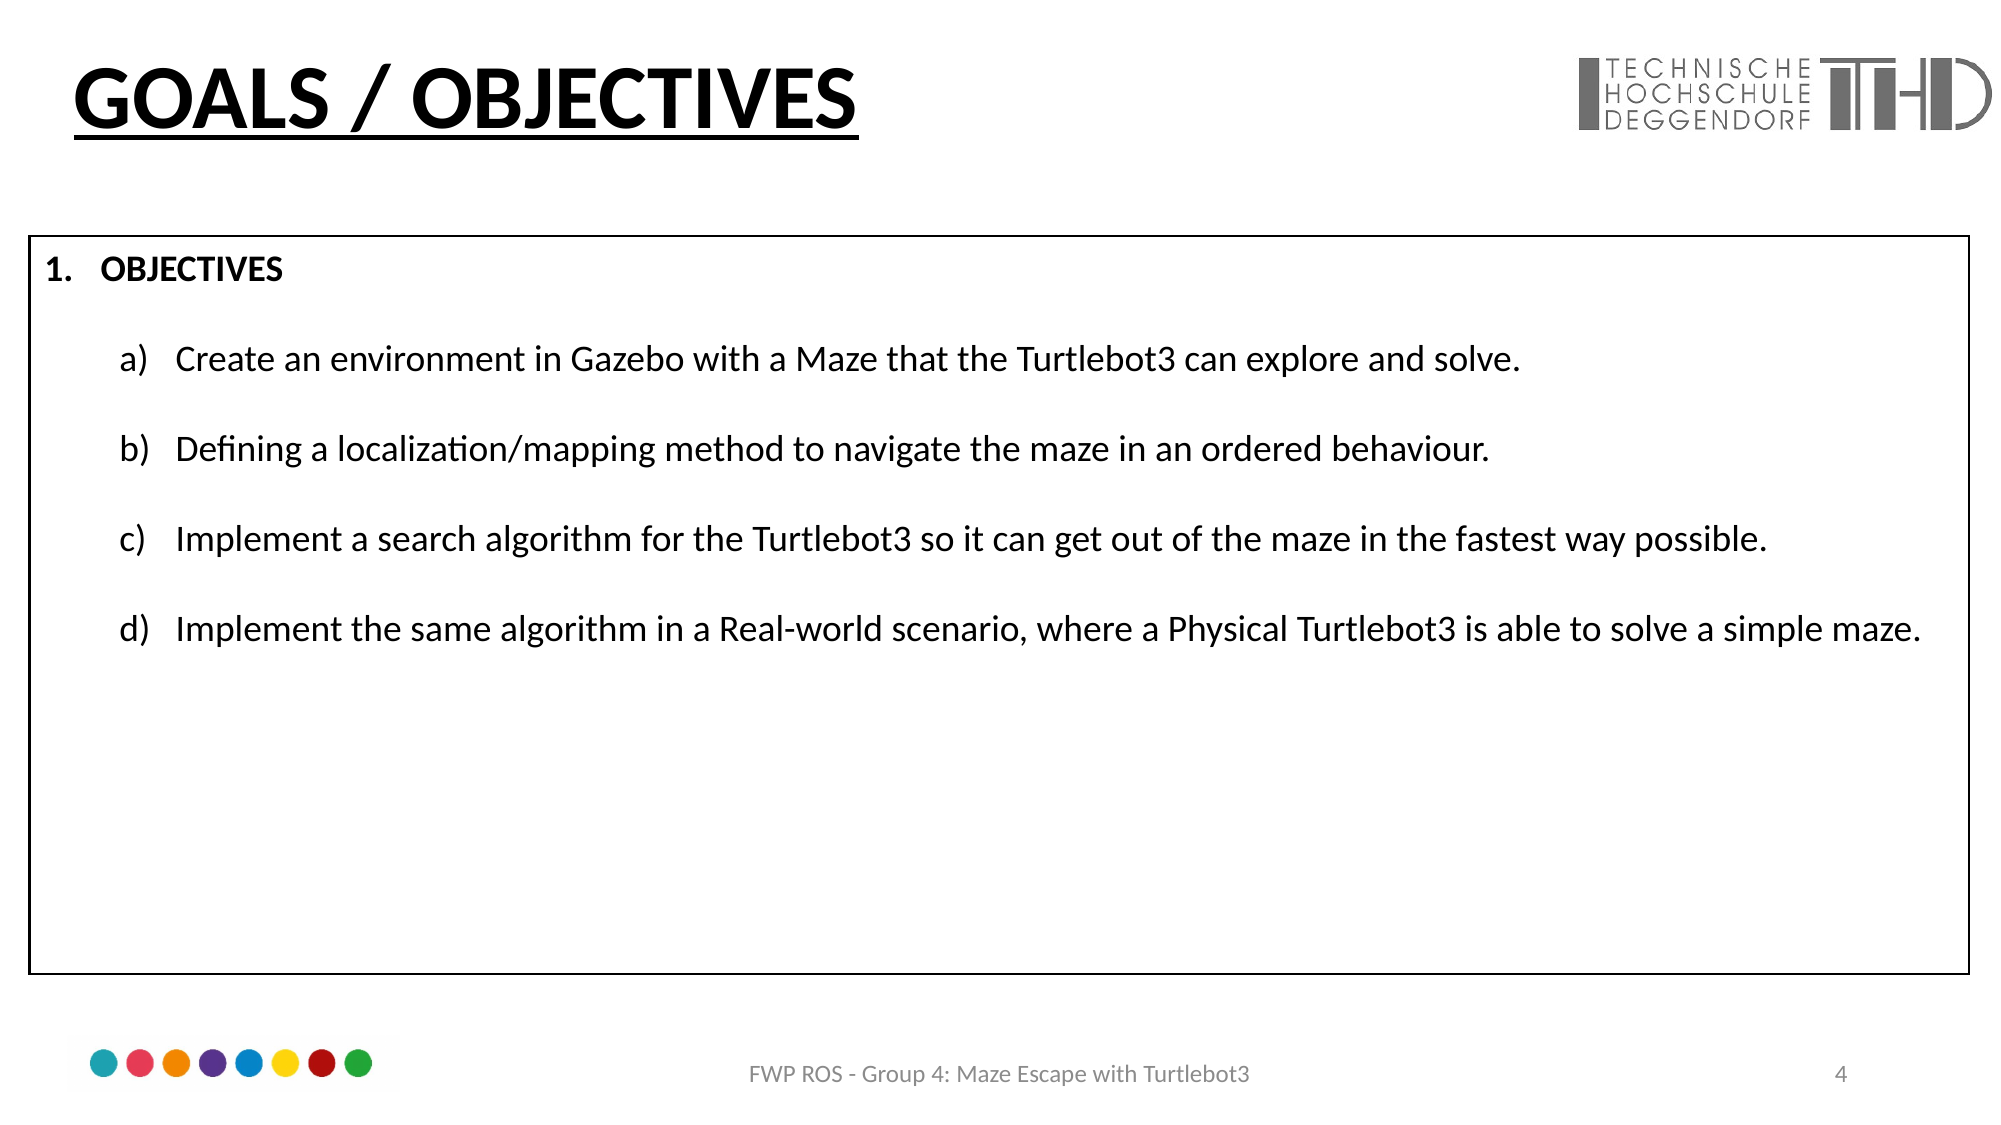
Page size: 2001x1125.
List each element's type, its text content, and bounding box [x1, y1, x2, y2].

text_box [59, 29, 2000, 156]
text_box OBJECTIVES Create an environment in Gazebo with a Maze that the Turtlebot3 can explore and solve.​ Defining a localization/mapping method to navigate the maze in an ordered behaviour. Implement a search algorithm for the Turtlebot3 so it can get out of the maze in the fastest way possible.​ Implement the same algorithm in a Real-world scenario, where a Physical Turtlebot3 is able to solve a simple maze.​ [28, 235, 1970, 975]
slide_number 4 [1412, 1042, 1863, 1103]
footer FWP ROS - Group 4: Maze Escape with Turtlebot3 [662, 1042, 1338, 1103]
picture [67, 1035, 400, 1092]
